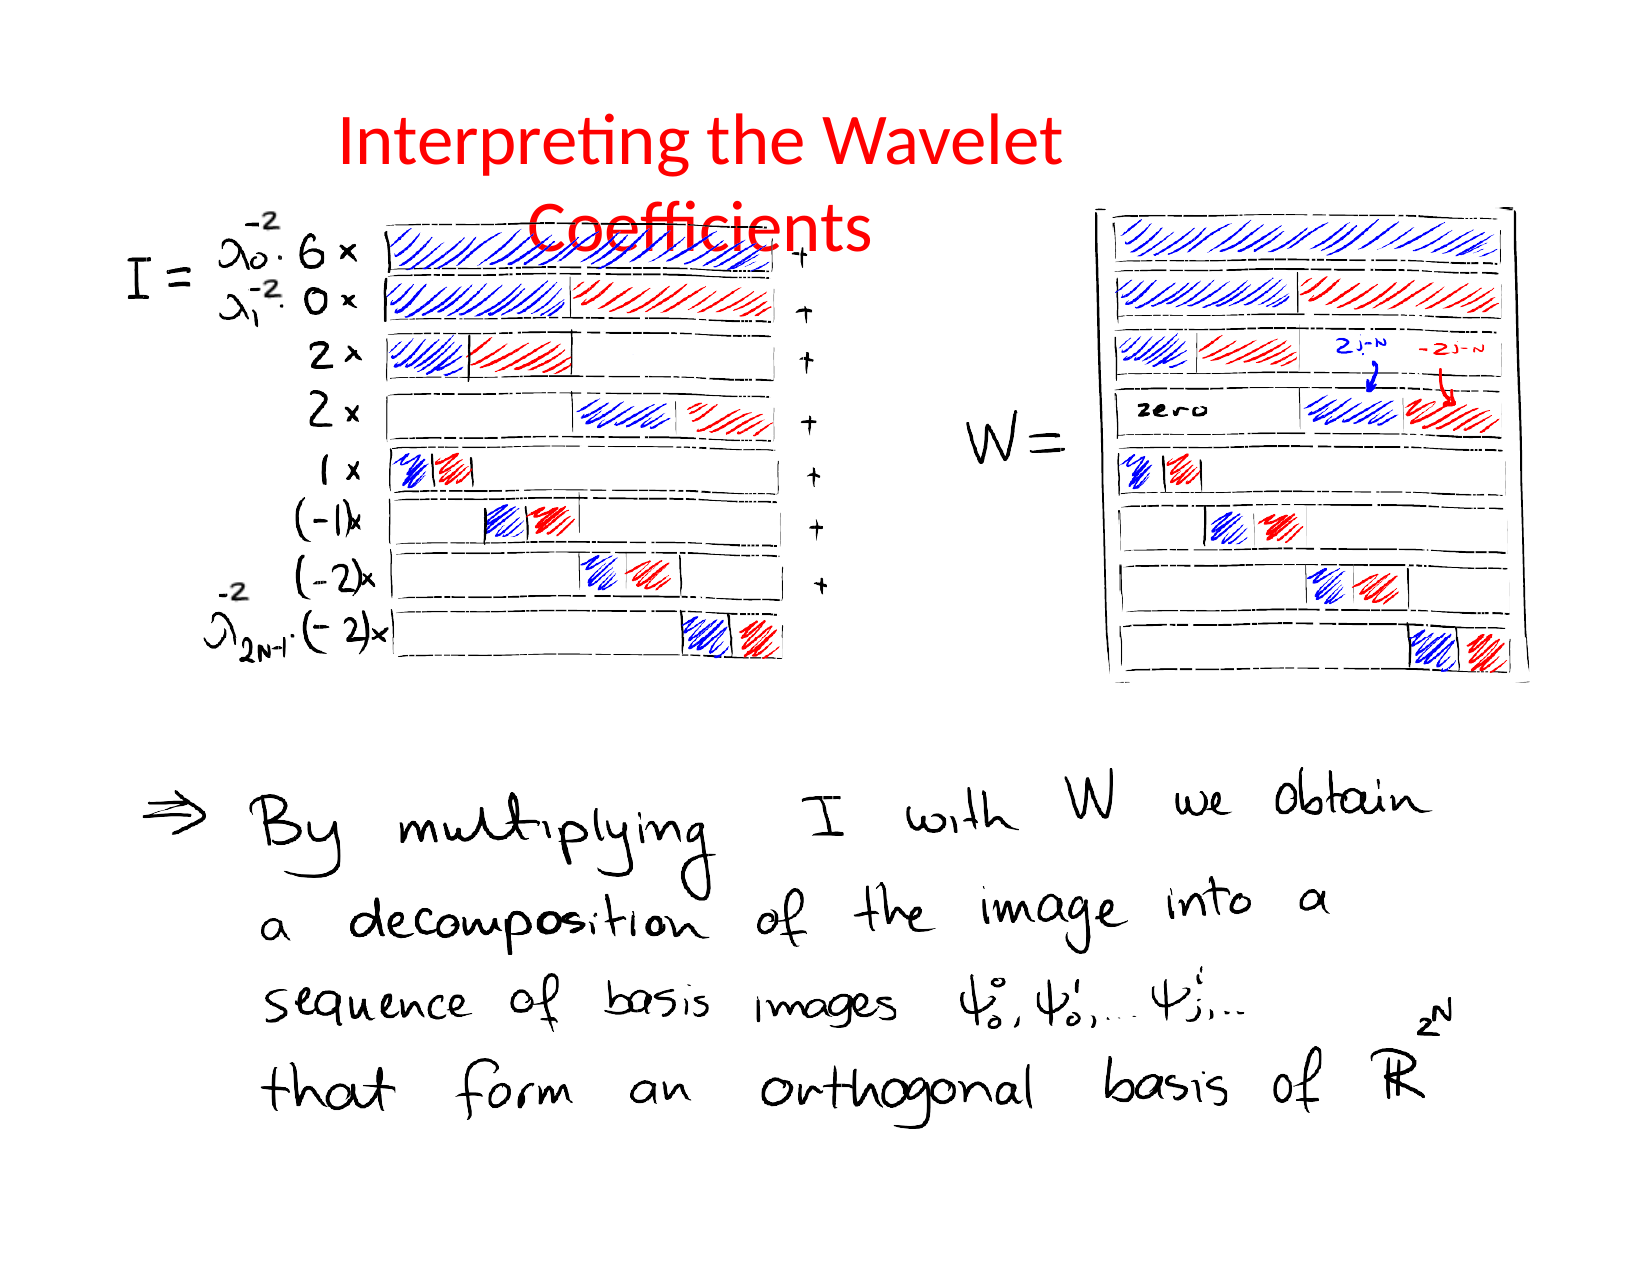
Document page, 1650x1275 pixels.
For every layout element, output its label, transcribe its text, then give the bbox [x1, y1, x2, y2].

text_box [801, 796, 844, 836]
text_box [166, 267, 191, 287]
text_box [260, 1062, 396, 1111]
text_box [142, 790, 206, 835]
text_box [1275, 767, 1433, 815]
text_box [1036, 979, 1121, 1028]
text_box [630, 1080, 692, 1104]
text_box [510, 973, 559, 1032]
text_box [1273, 1046, 1322, 1113]
text_box [761, 1064, 1033, 1129]
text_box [349, 792, 716, 955]
text_box [1417, 997, 1452, 1036]
text_box [249, 794, 341, 878]
text_box [757, 888, 807, 947]
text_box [203, 210, 828, 663]
text_box [1151, 966, 1245, 1022]
text_box [906, 787, 1019, 833]
text_box [261, 918, 291, 941]
text_box [127, 257, 151, 299]
text_box [960, 974, 1020, 1029]
text_box [604, 980, 709, 1017]
text_box [265, 987, 473, 1026]
text_box [966, 410, 1018, 464]
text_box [1094, 207, 1530, 683]
text_box [756, 993, 897, 1028]
text_box [853, 882, 936, 932]
text_box [1175, 791, 1233, 816]
text_box [1167, 876, 1251, 919]
title Interpreting the Wavelet Coefficients [162, 70, 1236, 286]
text_box [1299, 889, 1330, 914]
text_box [1370, 1048, 1425, 1099]
text_box [1028, 433, 1065, 453]
text_box [455, 1058, 573, 1120]
text_box [982, 886, 1128, 954]
text_box [1064, 768, 1113, 819]
text_box [1105, 1056, 1228, 1106]
